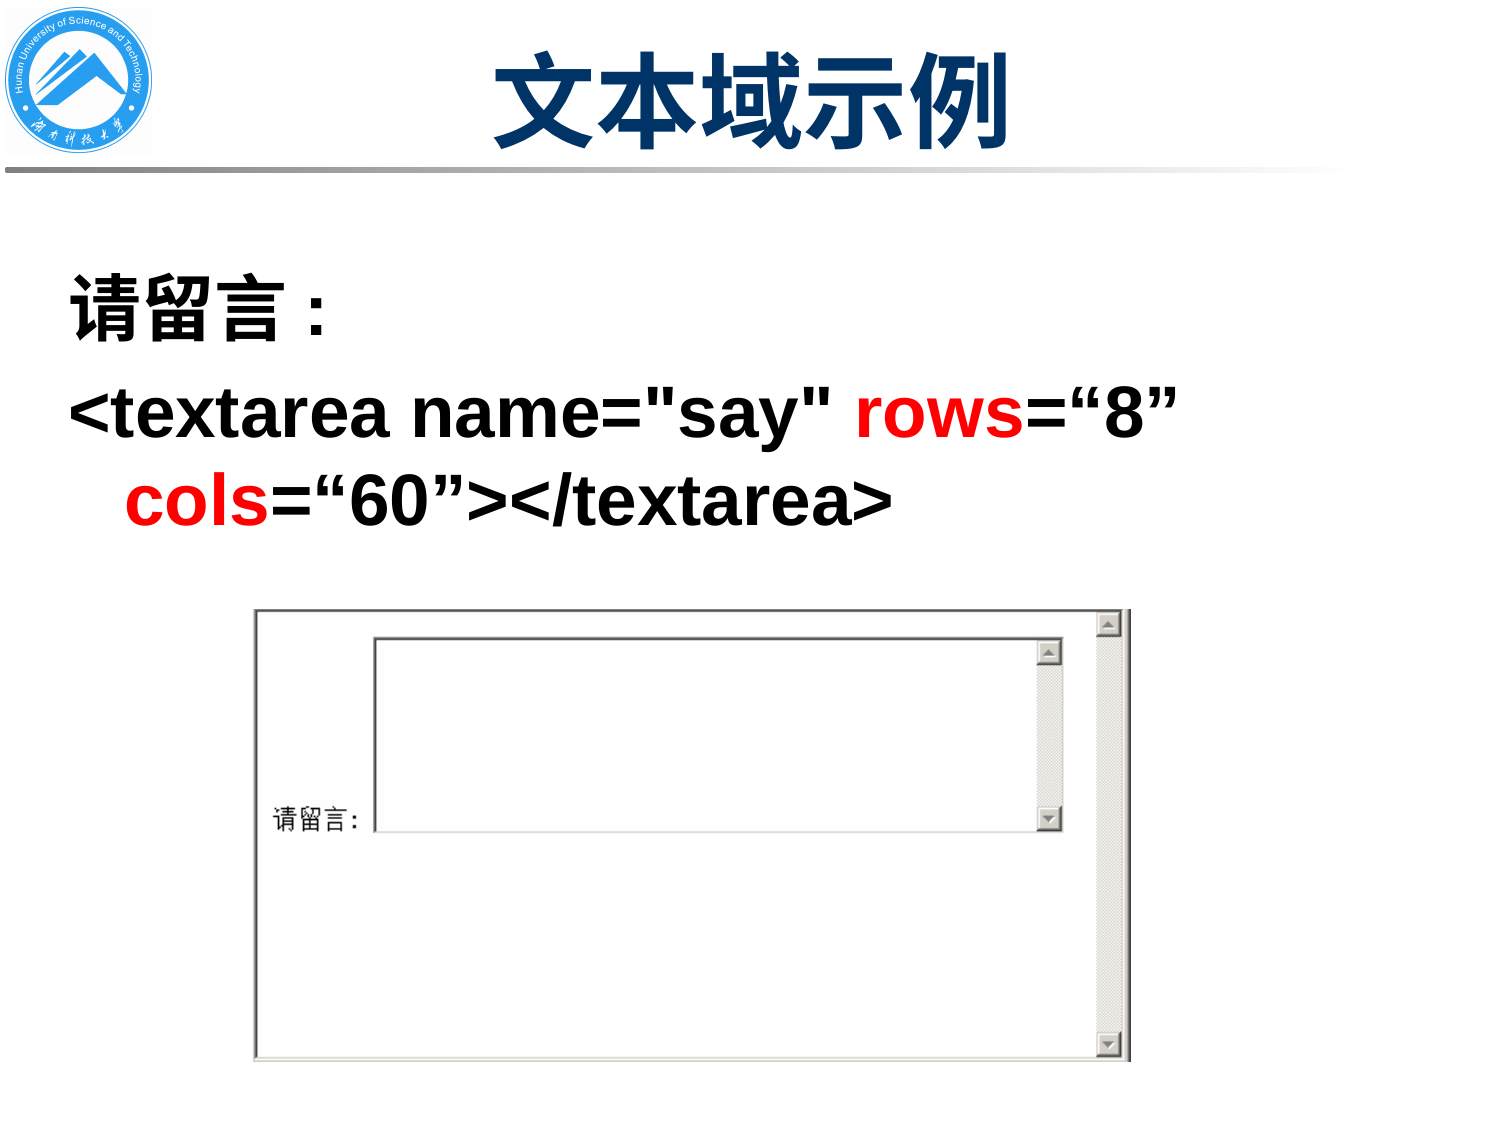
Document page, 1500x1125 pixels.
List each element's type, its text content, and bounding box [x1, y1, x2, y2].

list 请留言: <textarea name="say" rows=“8” cols=“60”></textarea> [52, 255, 1500, 1048]
picture [5, 7, 152, 153]
title 文本域示例 [76, 42, 1428, 156]
picture [253, 609, 1131, 1062]
